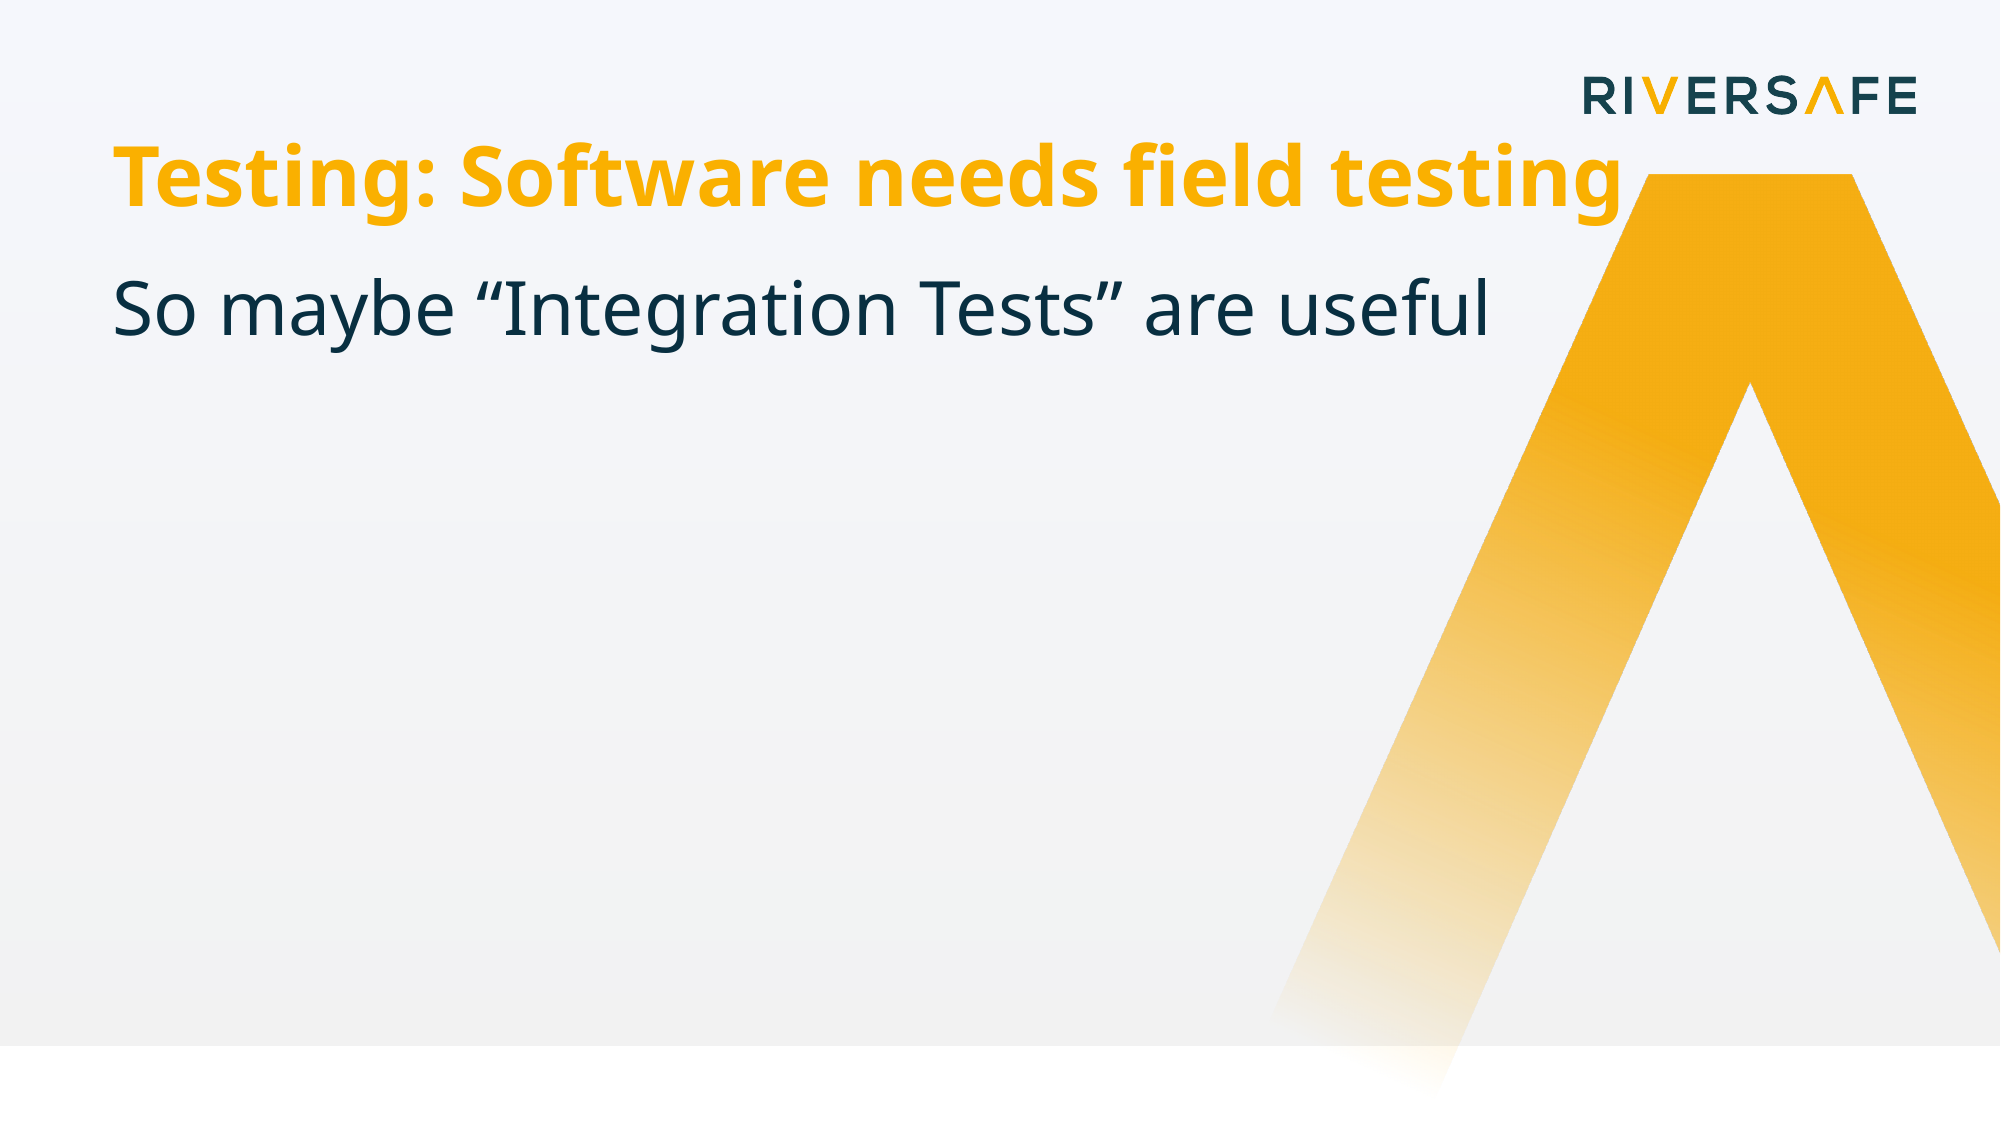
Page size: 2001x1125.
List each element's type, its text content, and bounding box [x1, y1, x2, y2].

text_box So maybe “Integration Tests” are useful [97, 252, 1537, 382]
picture [1584, 75, 1916, 115]
picture [1206, 174, 2001, 1125]
text_box Testing: Software needs field testing [97, 126, 1719, 207]
